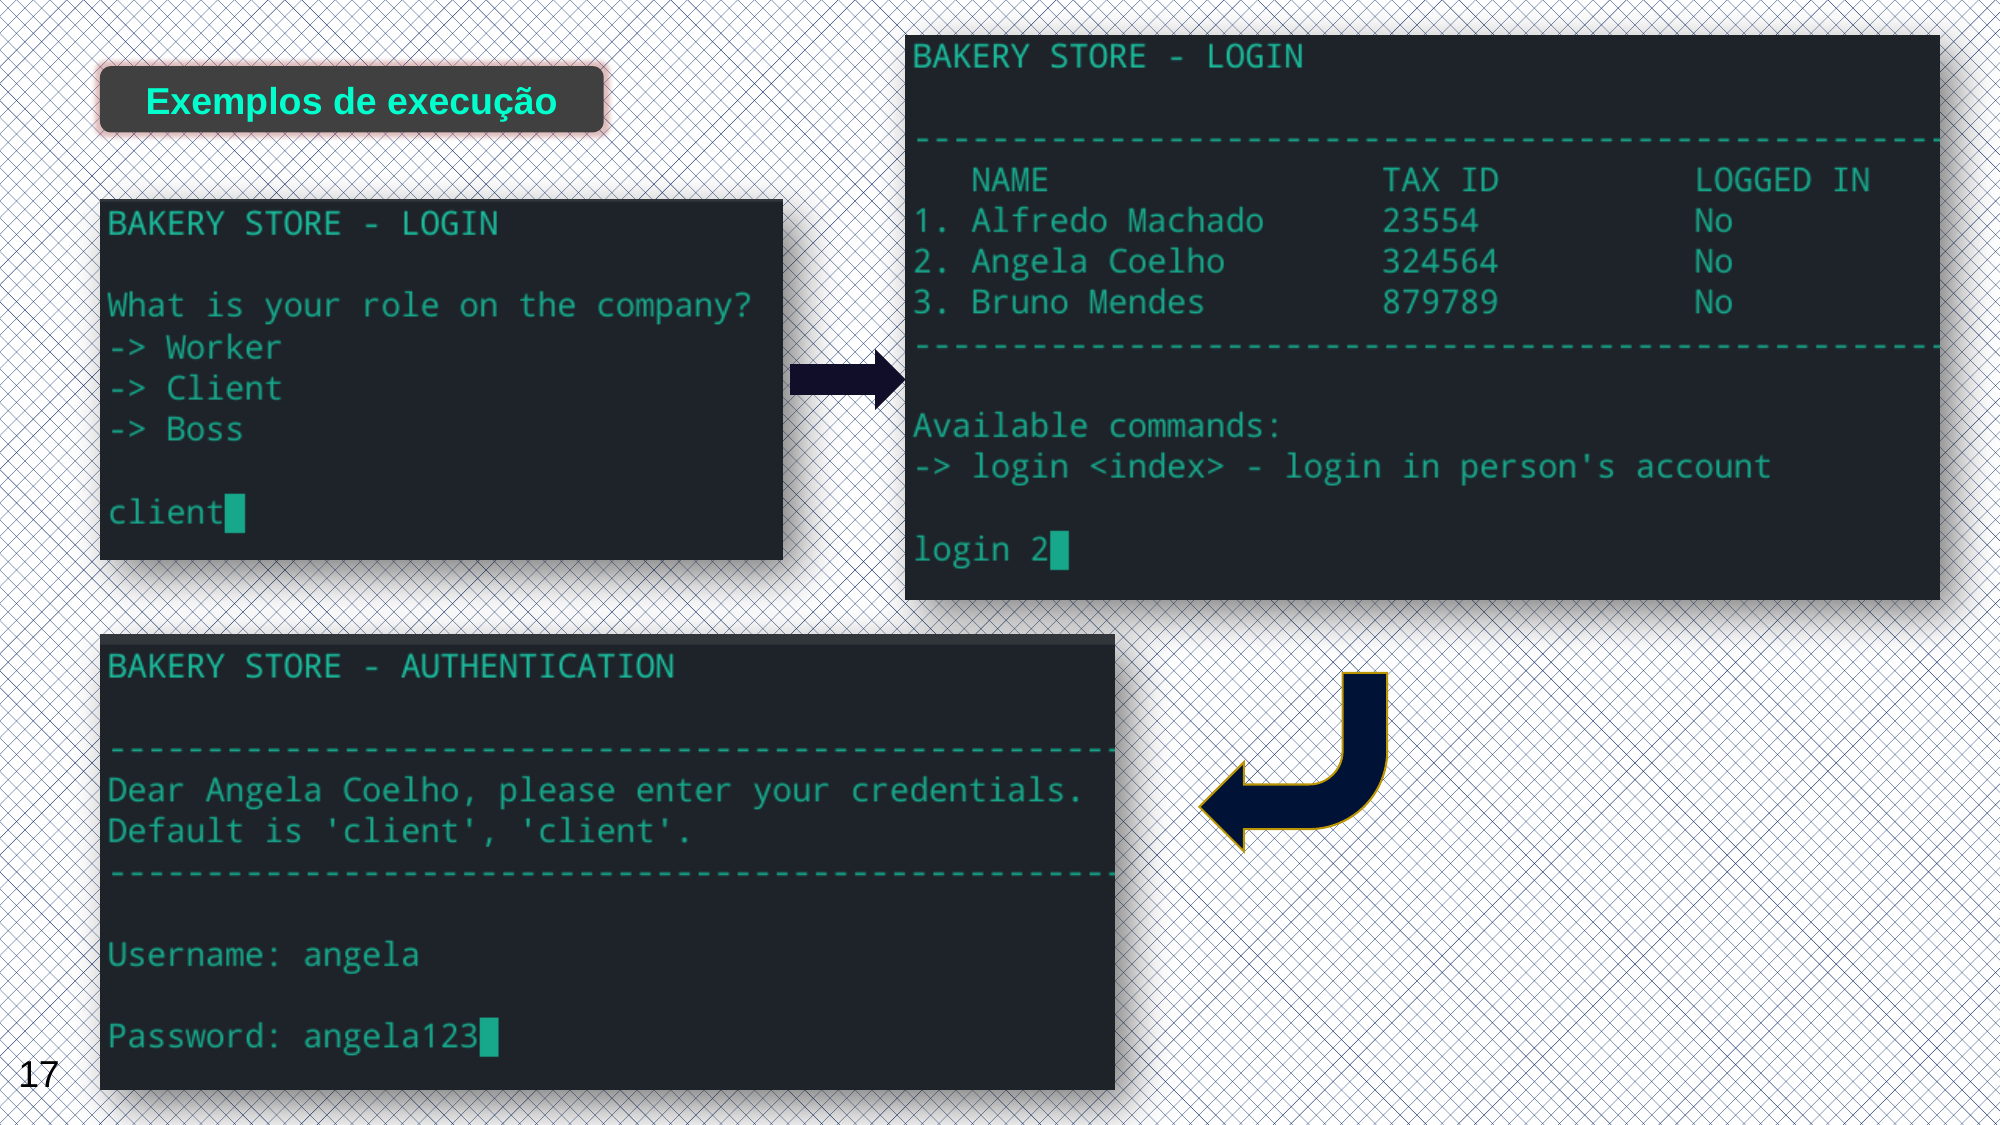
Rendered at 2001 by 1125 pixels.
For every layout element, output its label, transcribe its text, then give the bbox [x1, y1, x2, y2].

picture [99, 199, 783, 560]
text_box [789, 346, 905, 413]
picture [905, 35, 1940, 600]
text_box [1197, 671, 1389, 854]
picture [100, 634, 1115, 1090]
text_box 17 [3, 1043, 197, 1103]
text_box Exemplos de execução [99, 66, 604, 133]
